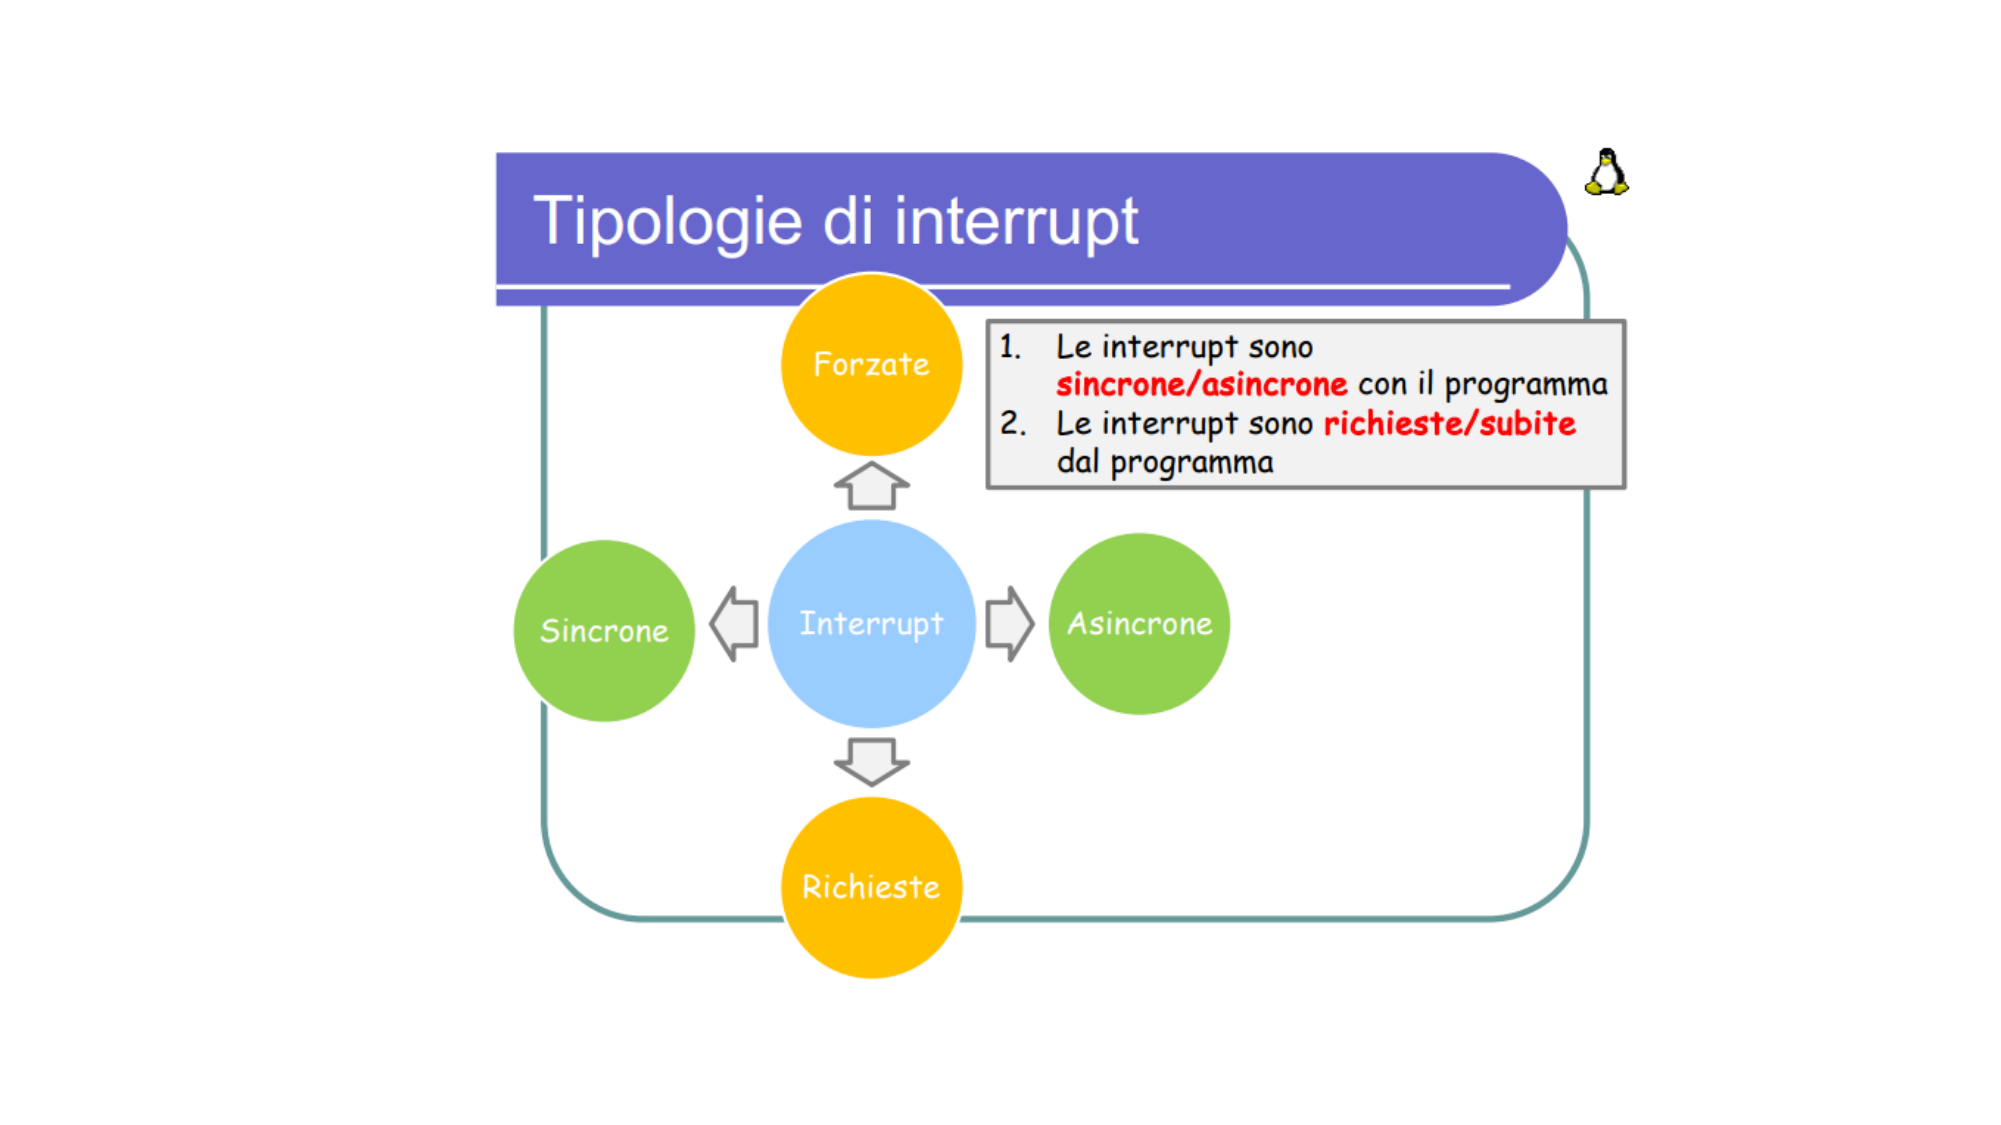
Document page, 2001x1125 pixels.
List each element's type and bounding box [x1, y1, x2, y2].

picture [460, 132, 1650, 988]
